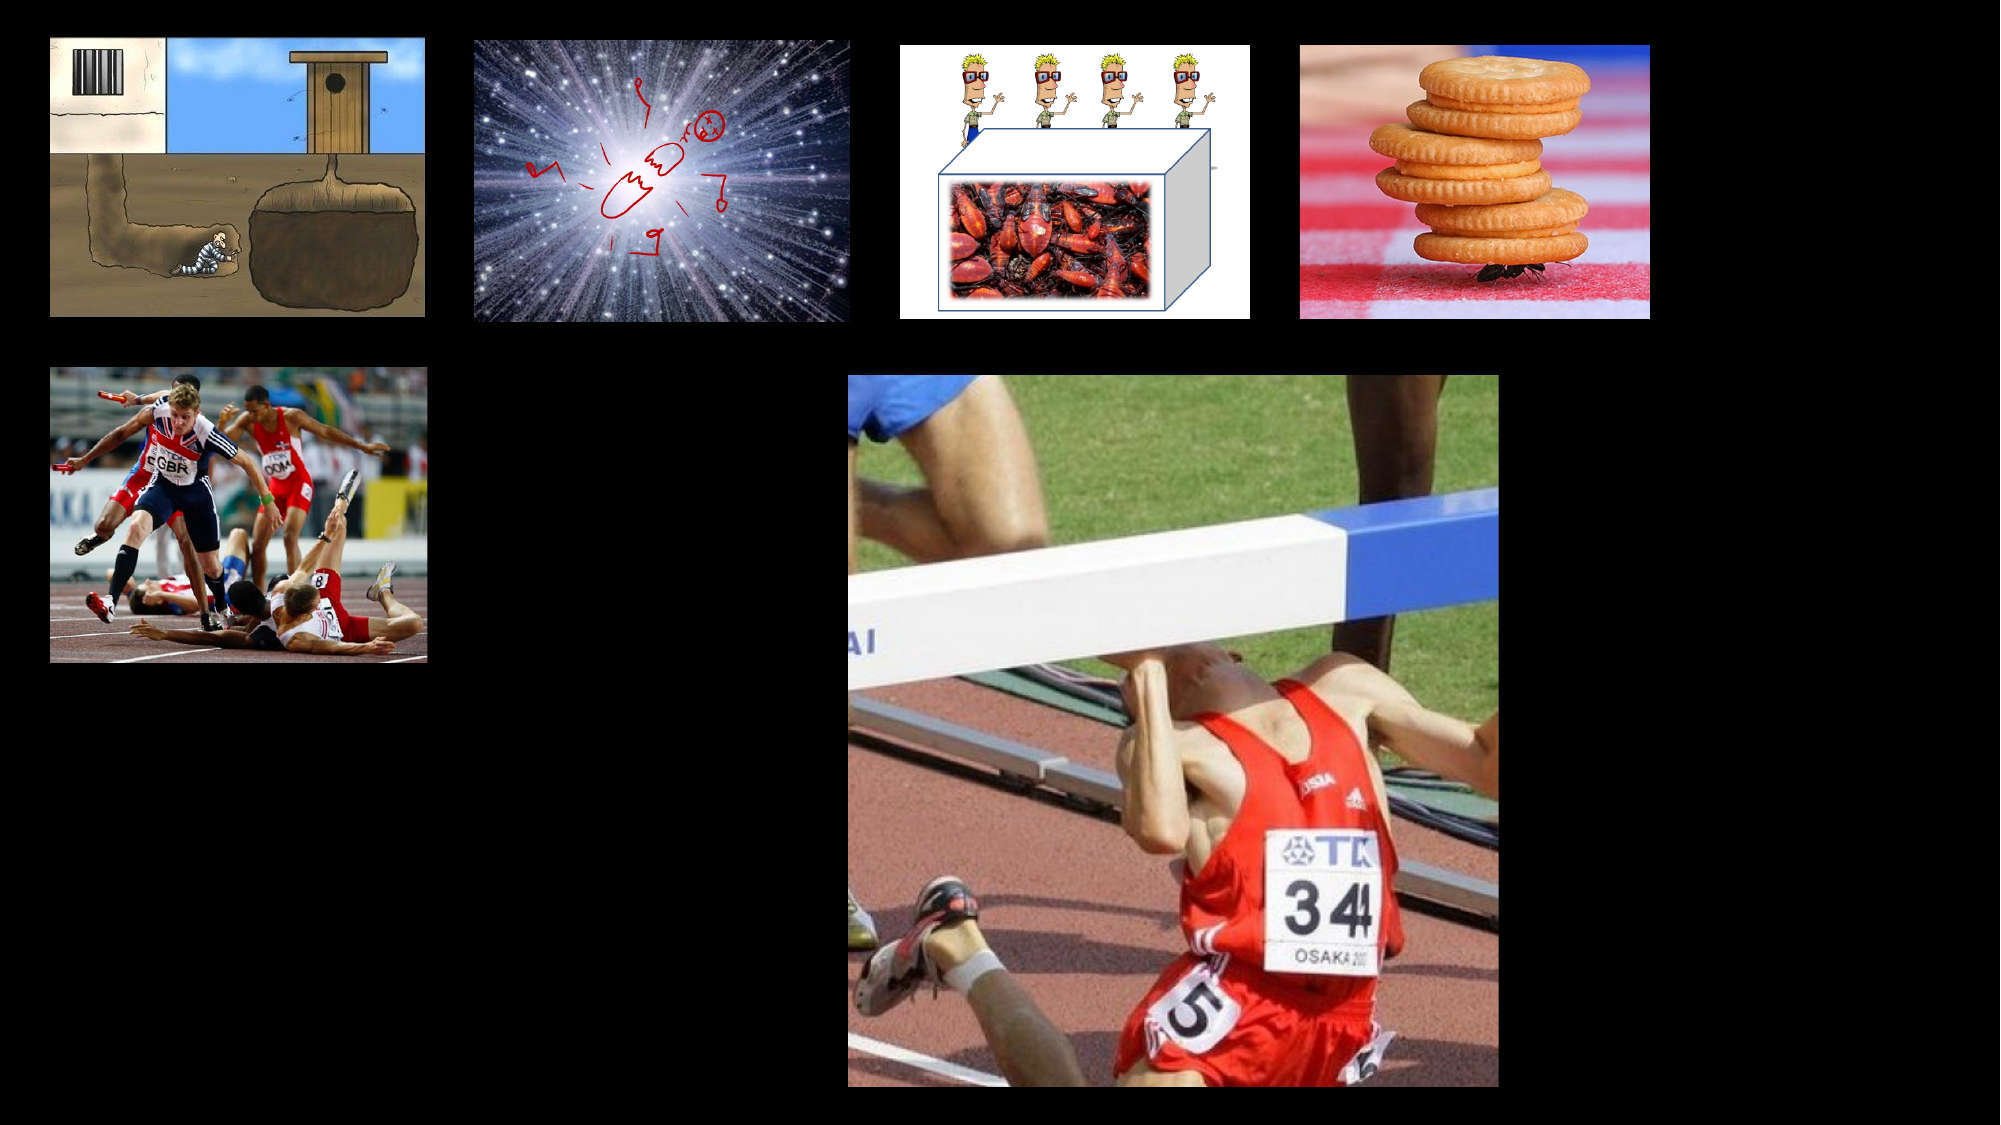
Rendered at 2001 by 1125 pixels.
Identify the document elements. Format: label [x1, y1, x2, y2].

picture [49, 367, 428, 663]
picture [847, 374, 1499, 1087]
picture [49, 37, 426, 317]
picture [899, 45, 1251, 319]
picture [474, 40, 851, 323]
picture [1299, 45, 1651, 319]
